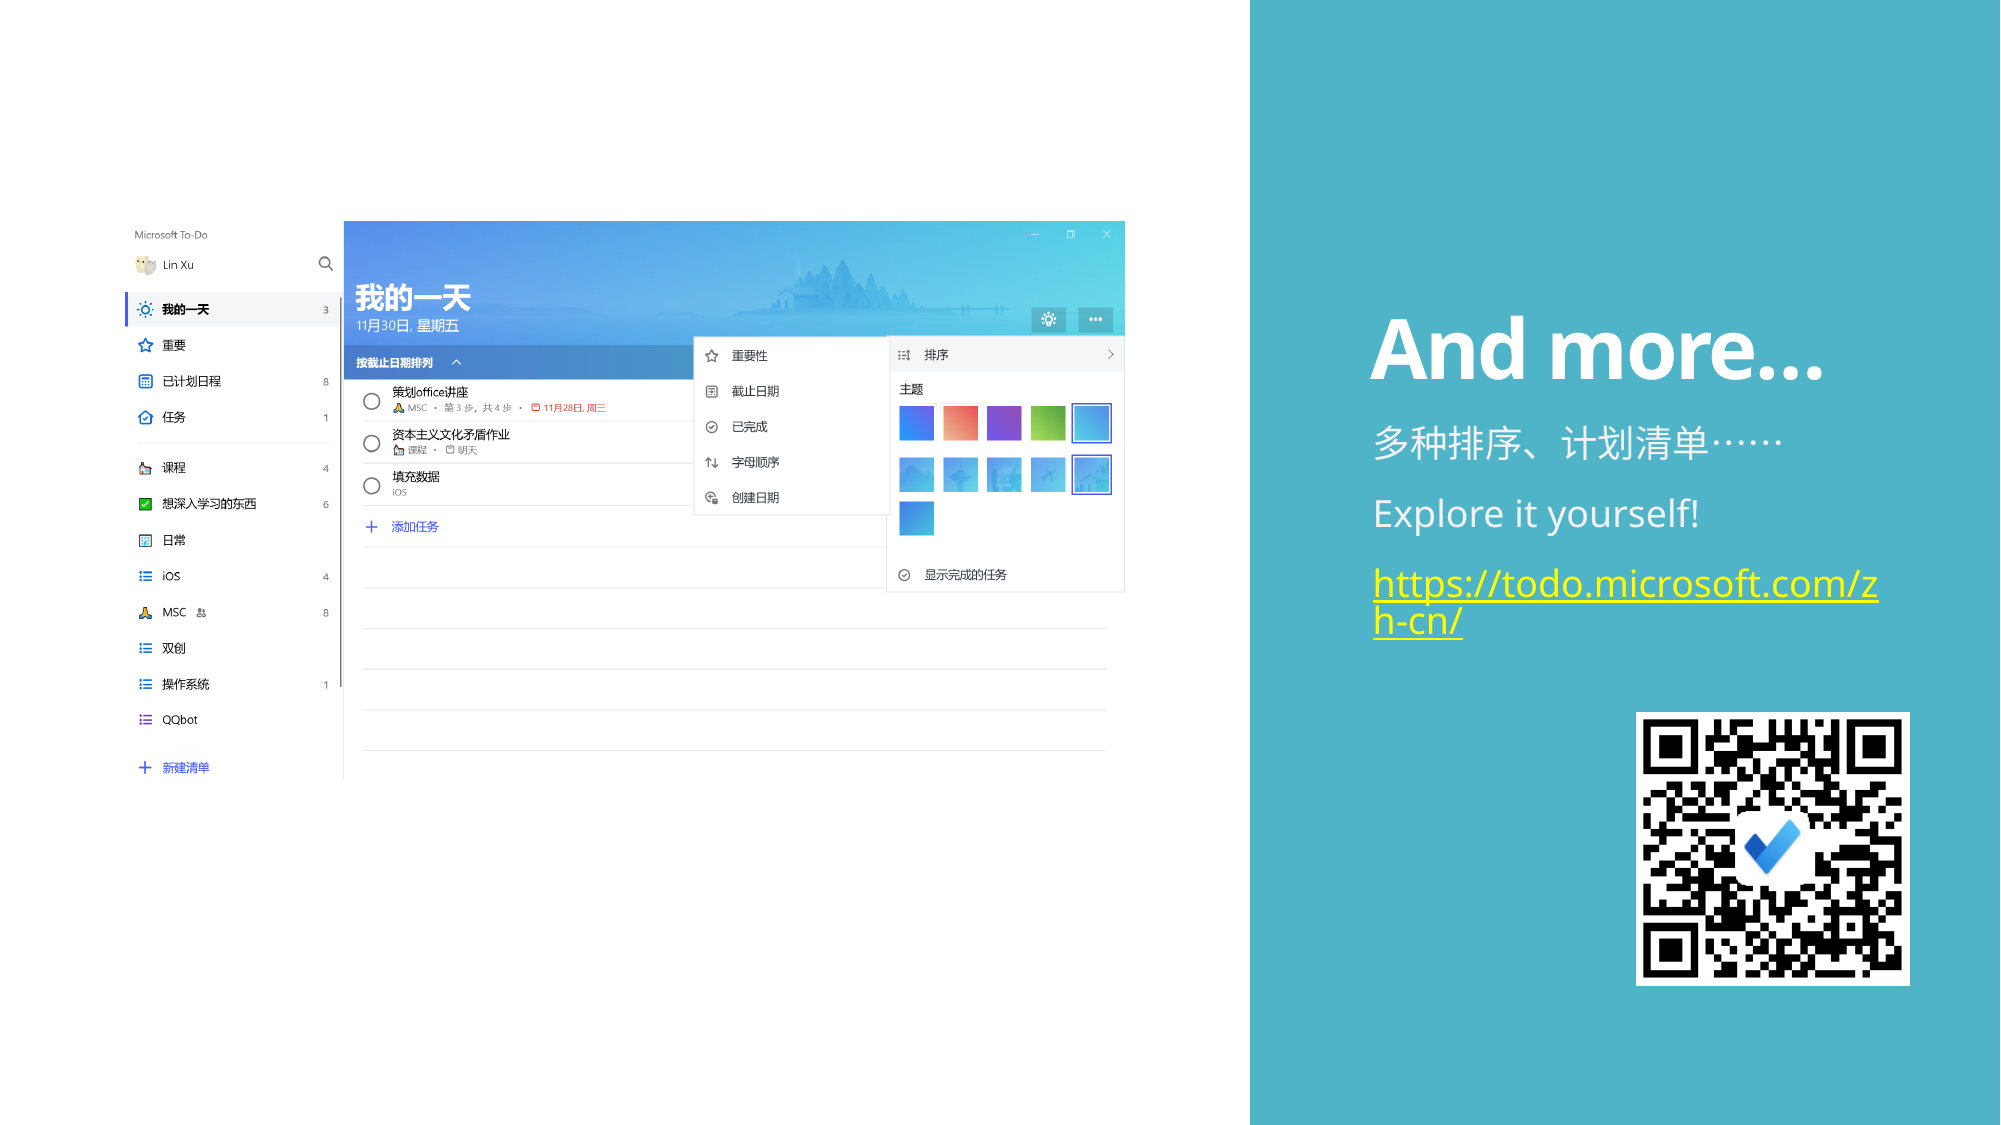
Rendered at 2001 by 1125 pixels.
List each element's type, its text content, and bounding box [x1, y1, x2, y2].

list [124, 221, 1126, 779]
title And more… [1355, 88, 1911, 404]
picture [1636, 711, 1910, 986]
list 多种排序、计划清单…… Explore it yourself! https://todo.microsoft.com/zh-cn/ [1357, 412, 1916, 925]
